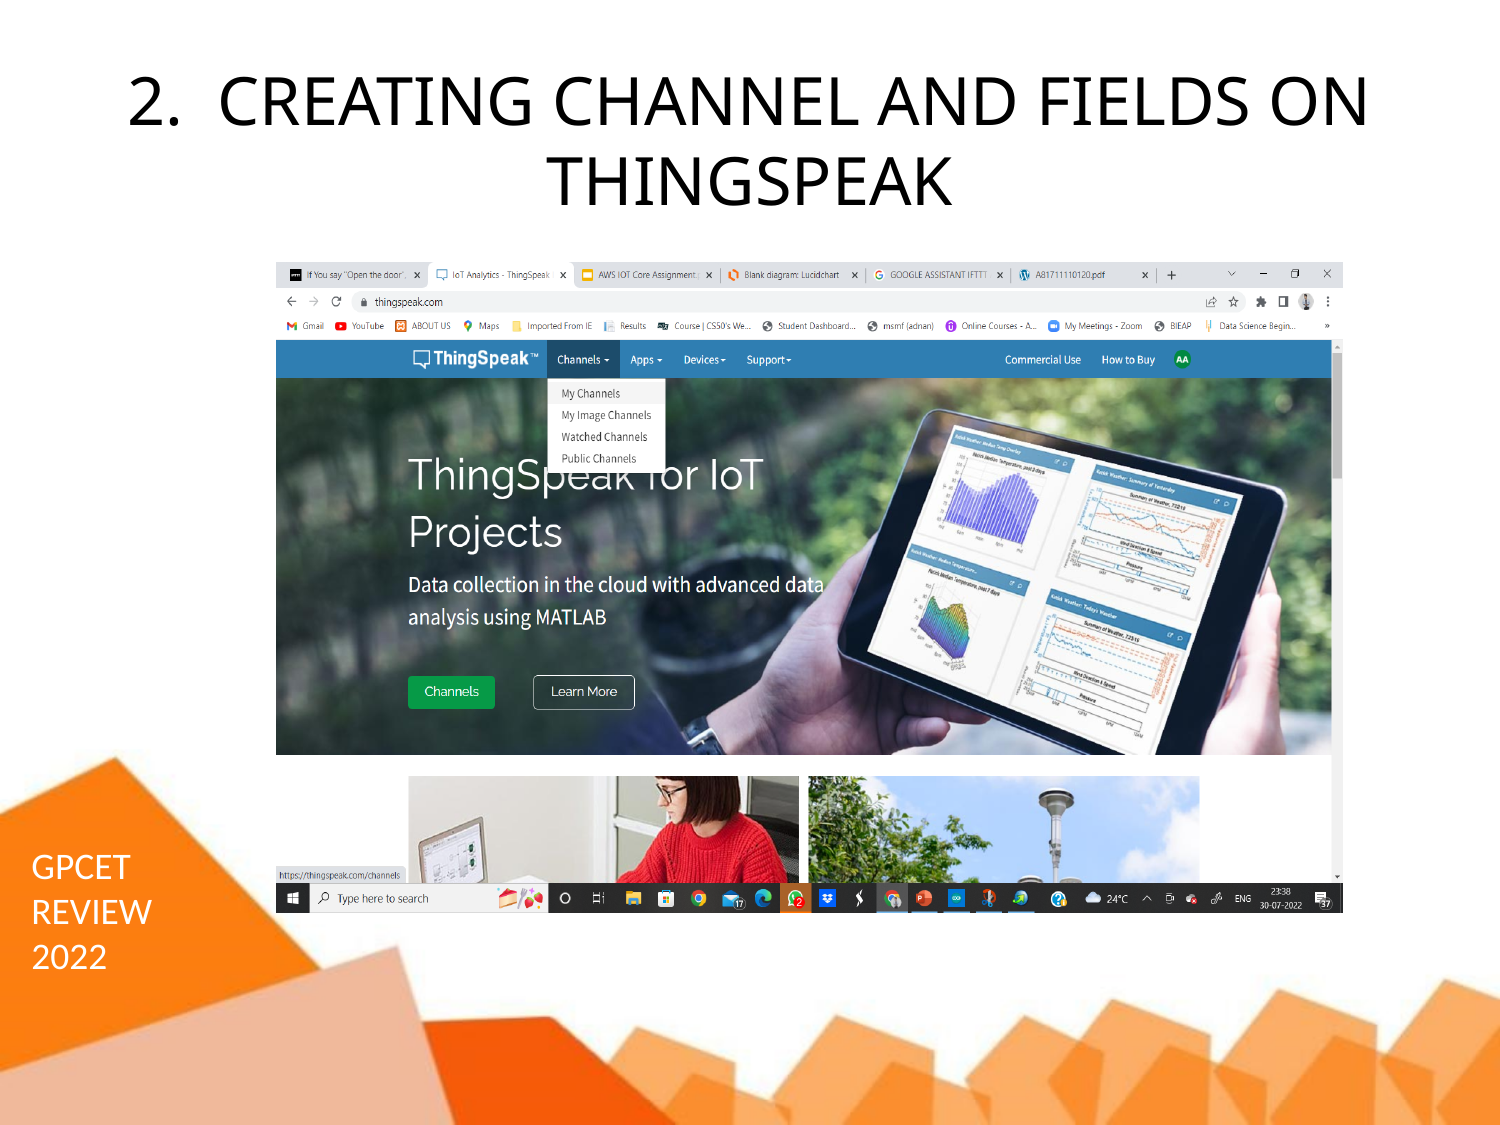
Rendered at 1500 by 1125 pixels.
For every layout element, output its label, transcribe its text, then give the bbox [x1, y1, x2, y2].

title 2. CREATING CHANNEL AND FIELDS ON THINGSPEAK [75, 45, 1425, 233]
picture [0, 0, 1500, 1125]
text_box GPCET REVIEW 2022 [23, 834, 210, 985]
